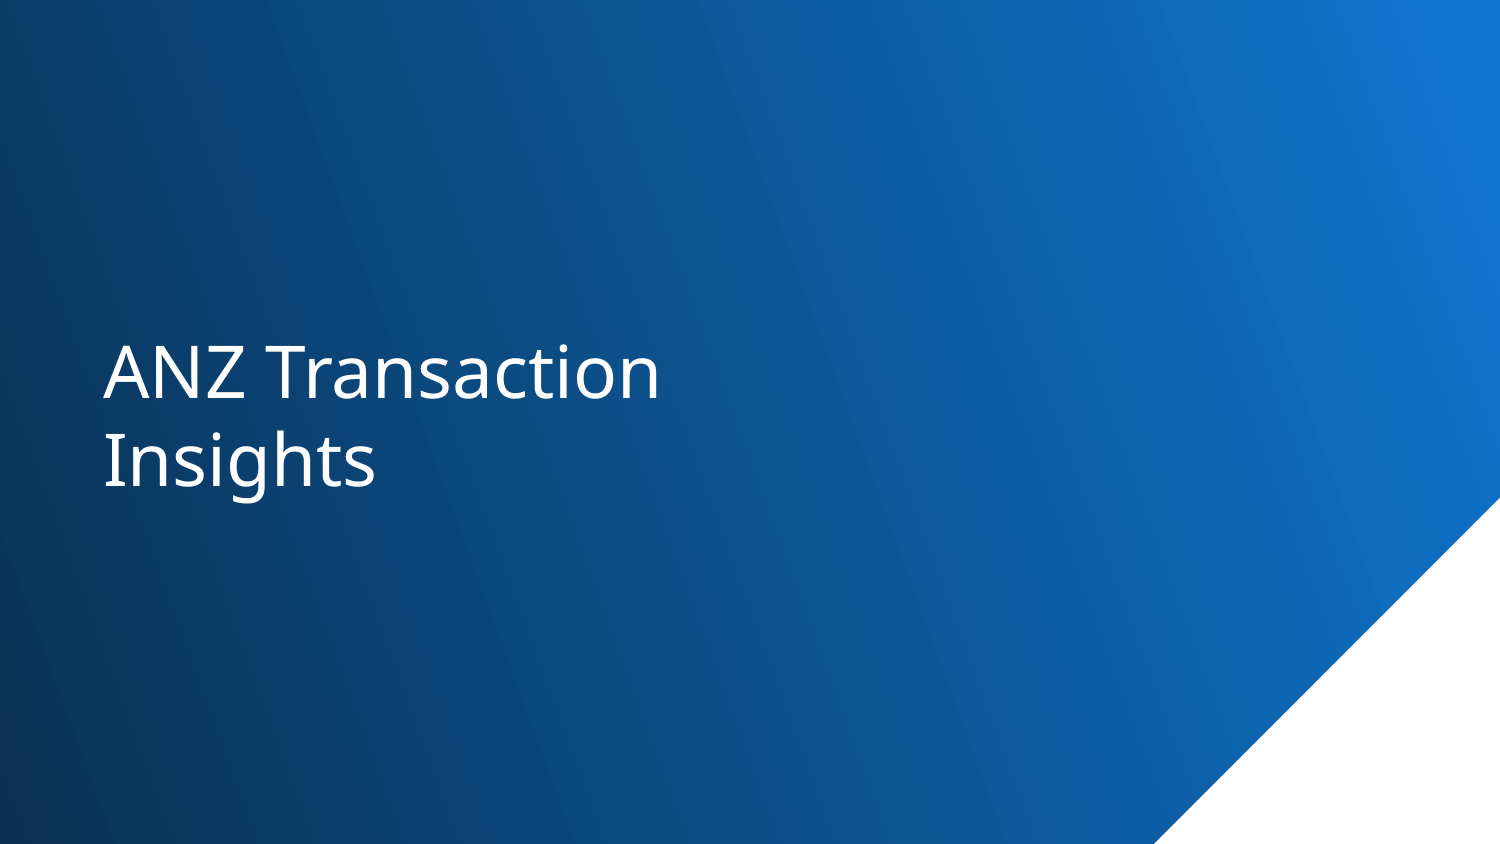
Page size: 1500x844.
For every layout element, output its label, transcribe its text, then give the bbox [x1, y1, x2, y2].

text_box [0, 0, 1500, 844]
text_box ANZ Transaction Insights [88, 310, 737, 516]
